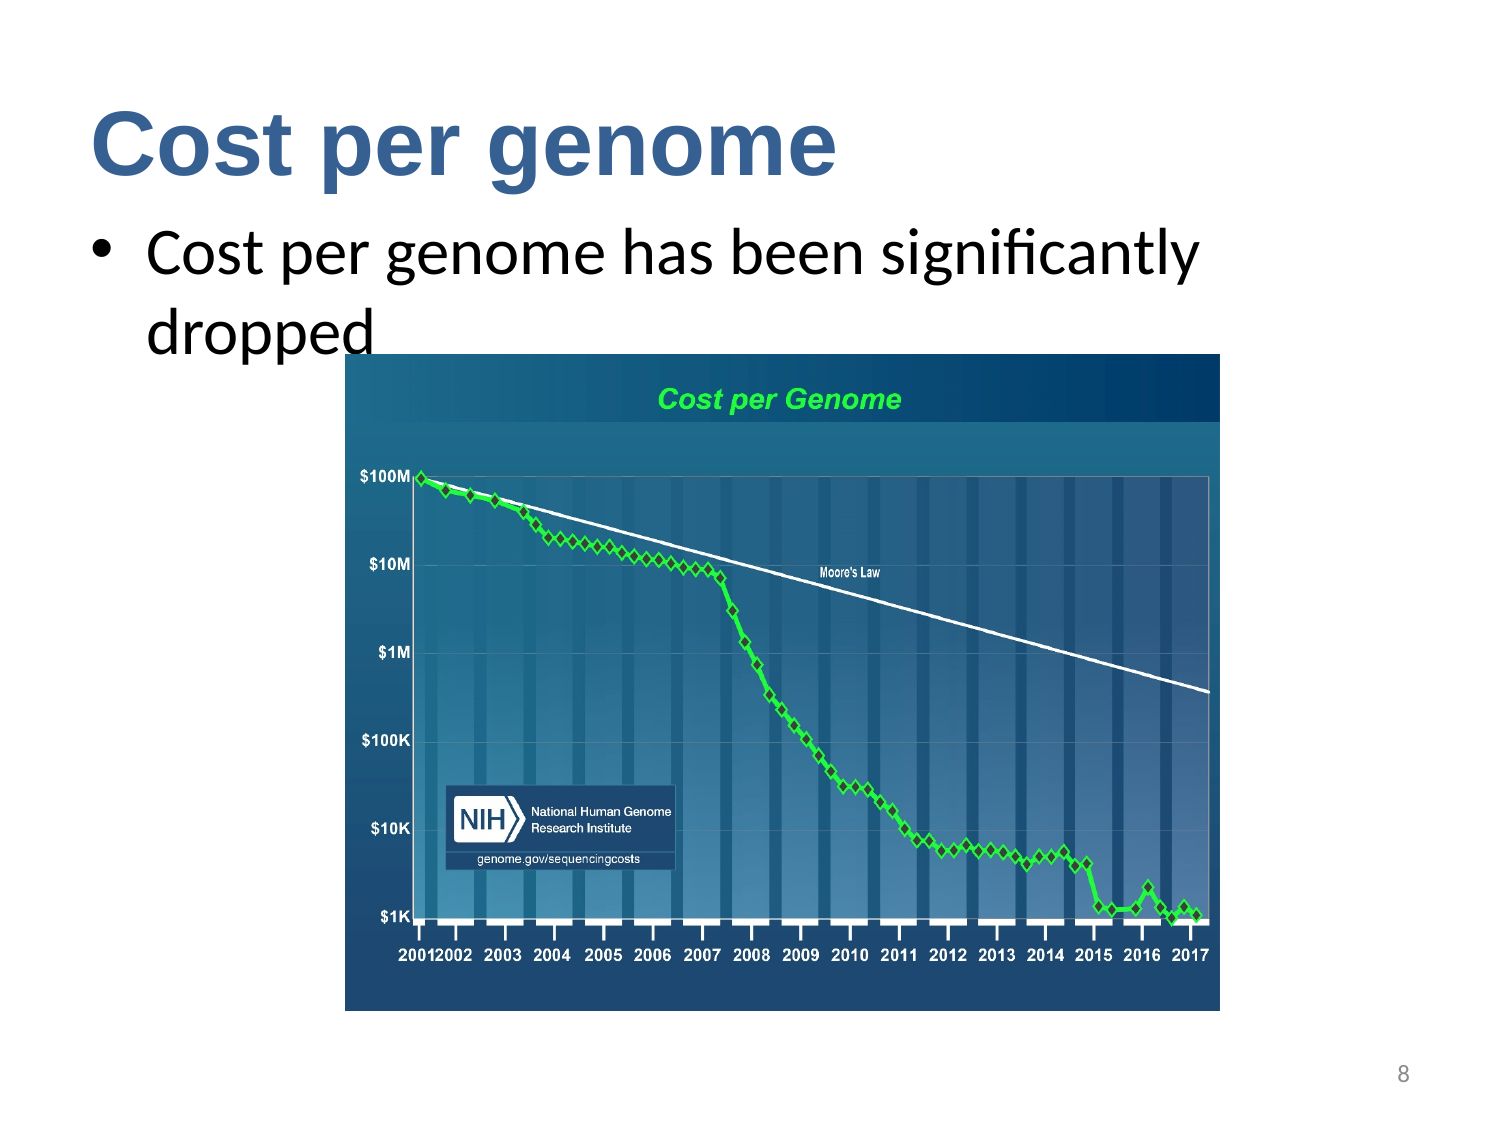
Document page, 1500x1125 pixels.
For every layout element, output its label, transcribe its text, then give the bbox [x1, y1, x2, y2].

title Cost per genome [75, 45, 1425, 200]
list Cost per genome has been significantly dropped [75, 200, 1425, 1005]
picture [344, 354, 1220, 1011]
slide_number 8 [1074, 1042, 1425, 1103]
